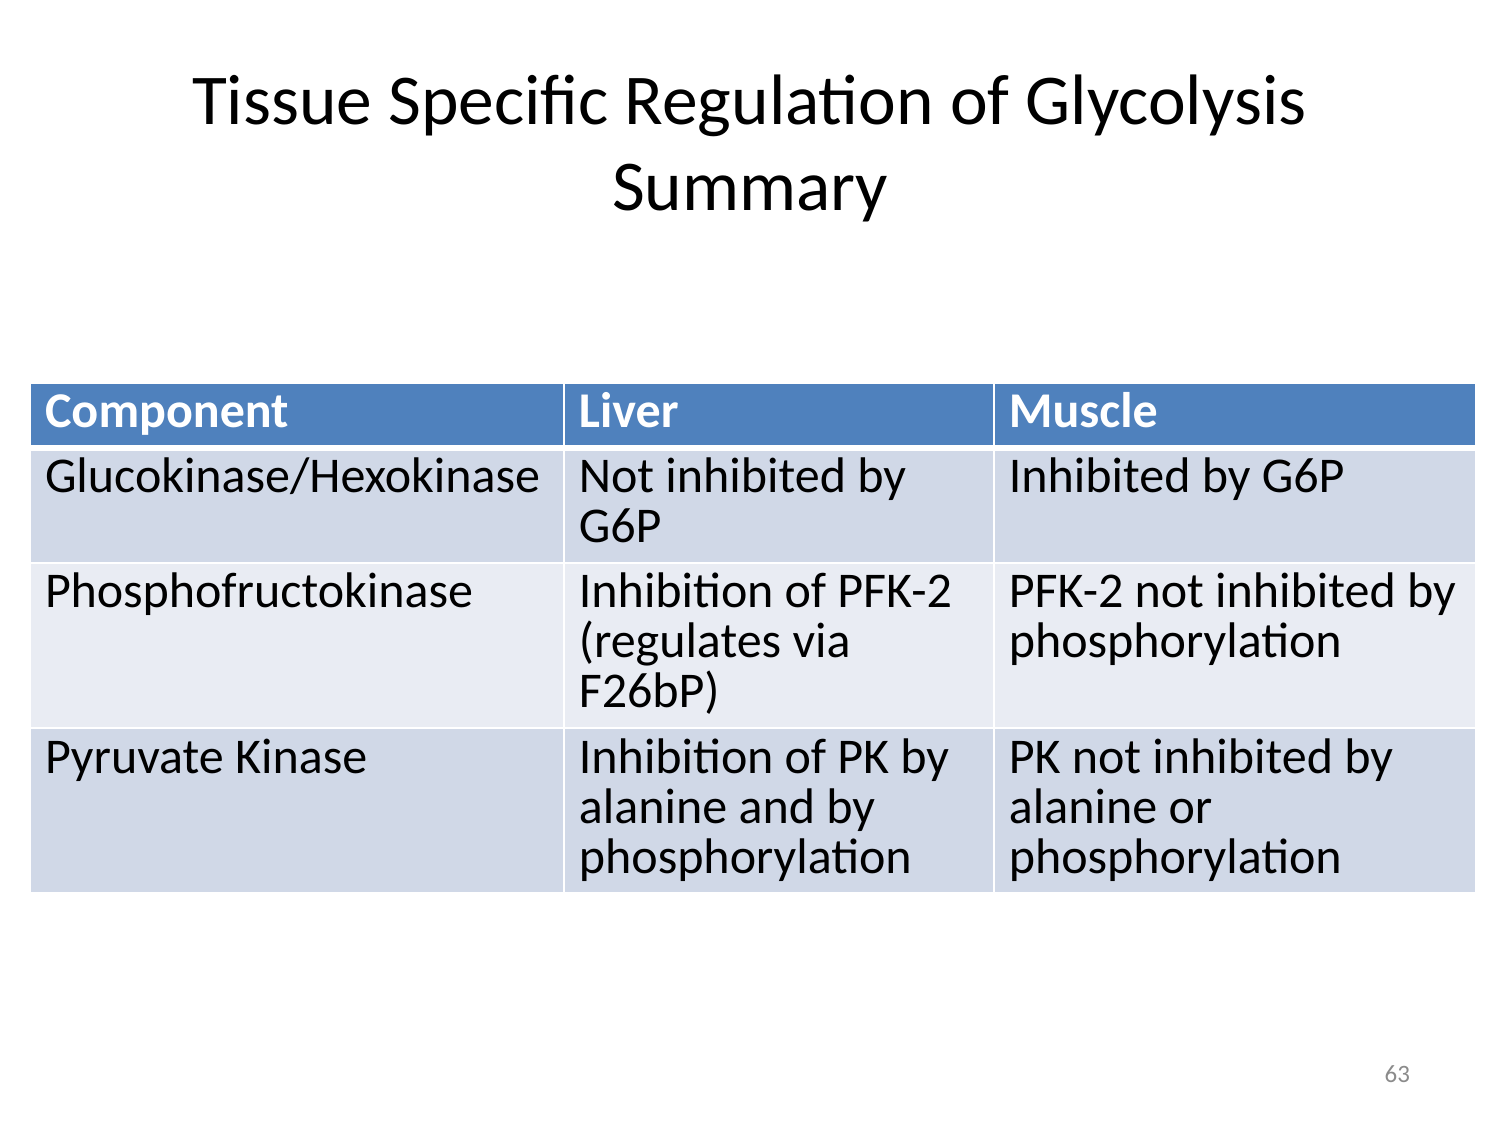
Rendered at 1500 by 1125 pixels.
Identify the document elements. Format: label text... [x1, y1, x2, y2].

table_cell Phosphofructokinase [31, 564, 563, 727]
table_cell Glucokinase/Hexokinase [31, 451, 563, 562]
title Tissue Specific Regulation of Glycolysis Summary [75, 45, 1425, 233]
table_cell Not inhibited by G6P [565, 451, 993, 562]
table_cell PFK-2 not inhibited by phosphorylation [995, 564, 1475, 727]
table_cell Inhibited by G6P [995, 451, 1475, 562]
table_cell PK not inhibited by alanine or phosphorylation [995, 729, 1475, 892]
table_cell Inhibition of PFK-2 (regulates via F26bP) [565, 564, 993, 727]
table_cell Inhibition of PK by alanine and by phosphorylation [565, 729, 993, 892]
table_header Muscle [995, 384, 1475, 445]
table_header Component [31, 384, 563, 445]
slide_number 63 [1074, 1042, 1425, 1103]
table_header Liver [565, 384, 993, 445]
table_cell Pyruvate Kinase [31, 729, 563, 892]
